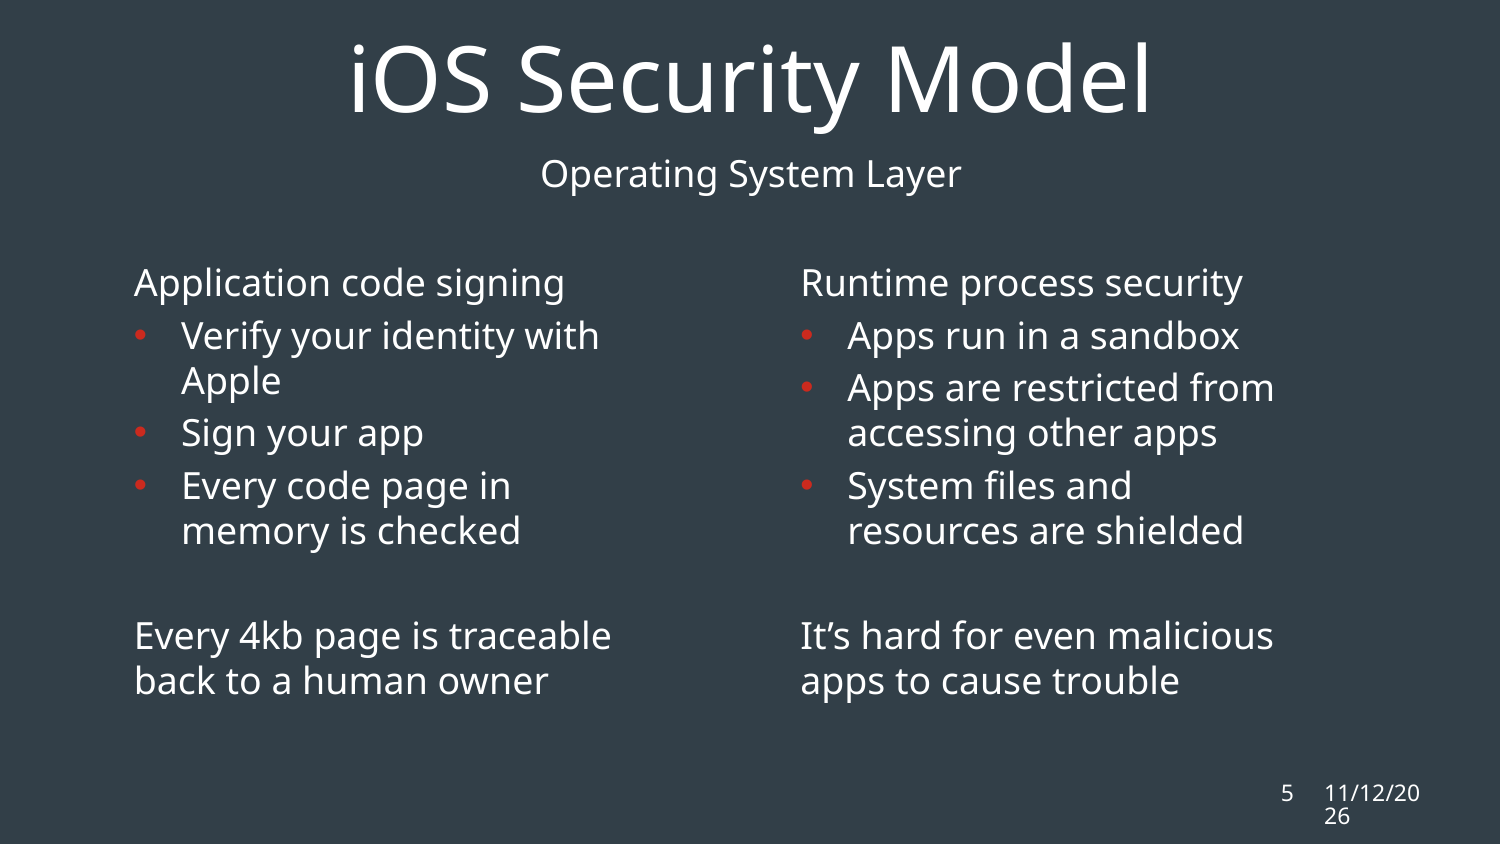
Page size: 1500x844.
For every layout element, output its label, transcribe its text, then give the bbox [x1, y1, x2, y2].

list Application code signing Verify your identity with Apple Sign your app Every code page in memory is checked Every 4kb page is traceable back to a human owner [119, 251, 643, 754]
list Operating System Layer [180, 142, 1322, 202]
slide_number 5 [1219, 771, 1310, 817]
list iOS Security Model [180, 13, 1322, 127]
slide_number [1310, 771, 1449, 817]
text_box Runtime process security Apps run in a sandbox Apps are restricted from accessing other apps System files and resources are shielded It’s hard for even malicious apps to cause trouble [785, 251, 1309, 754]
